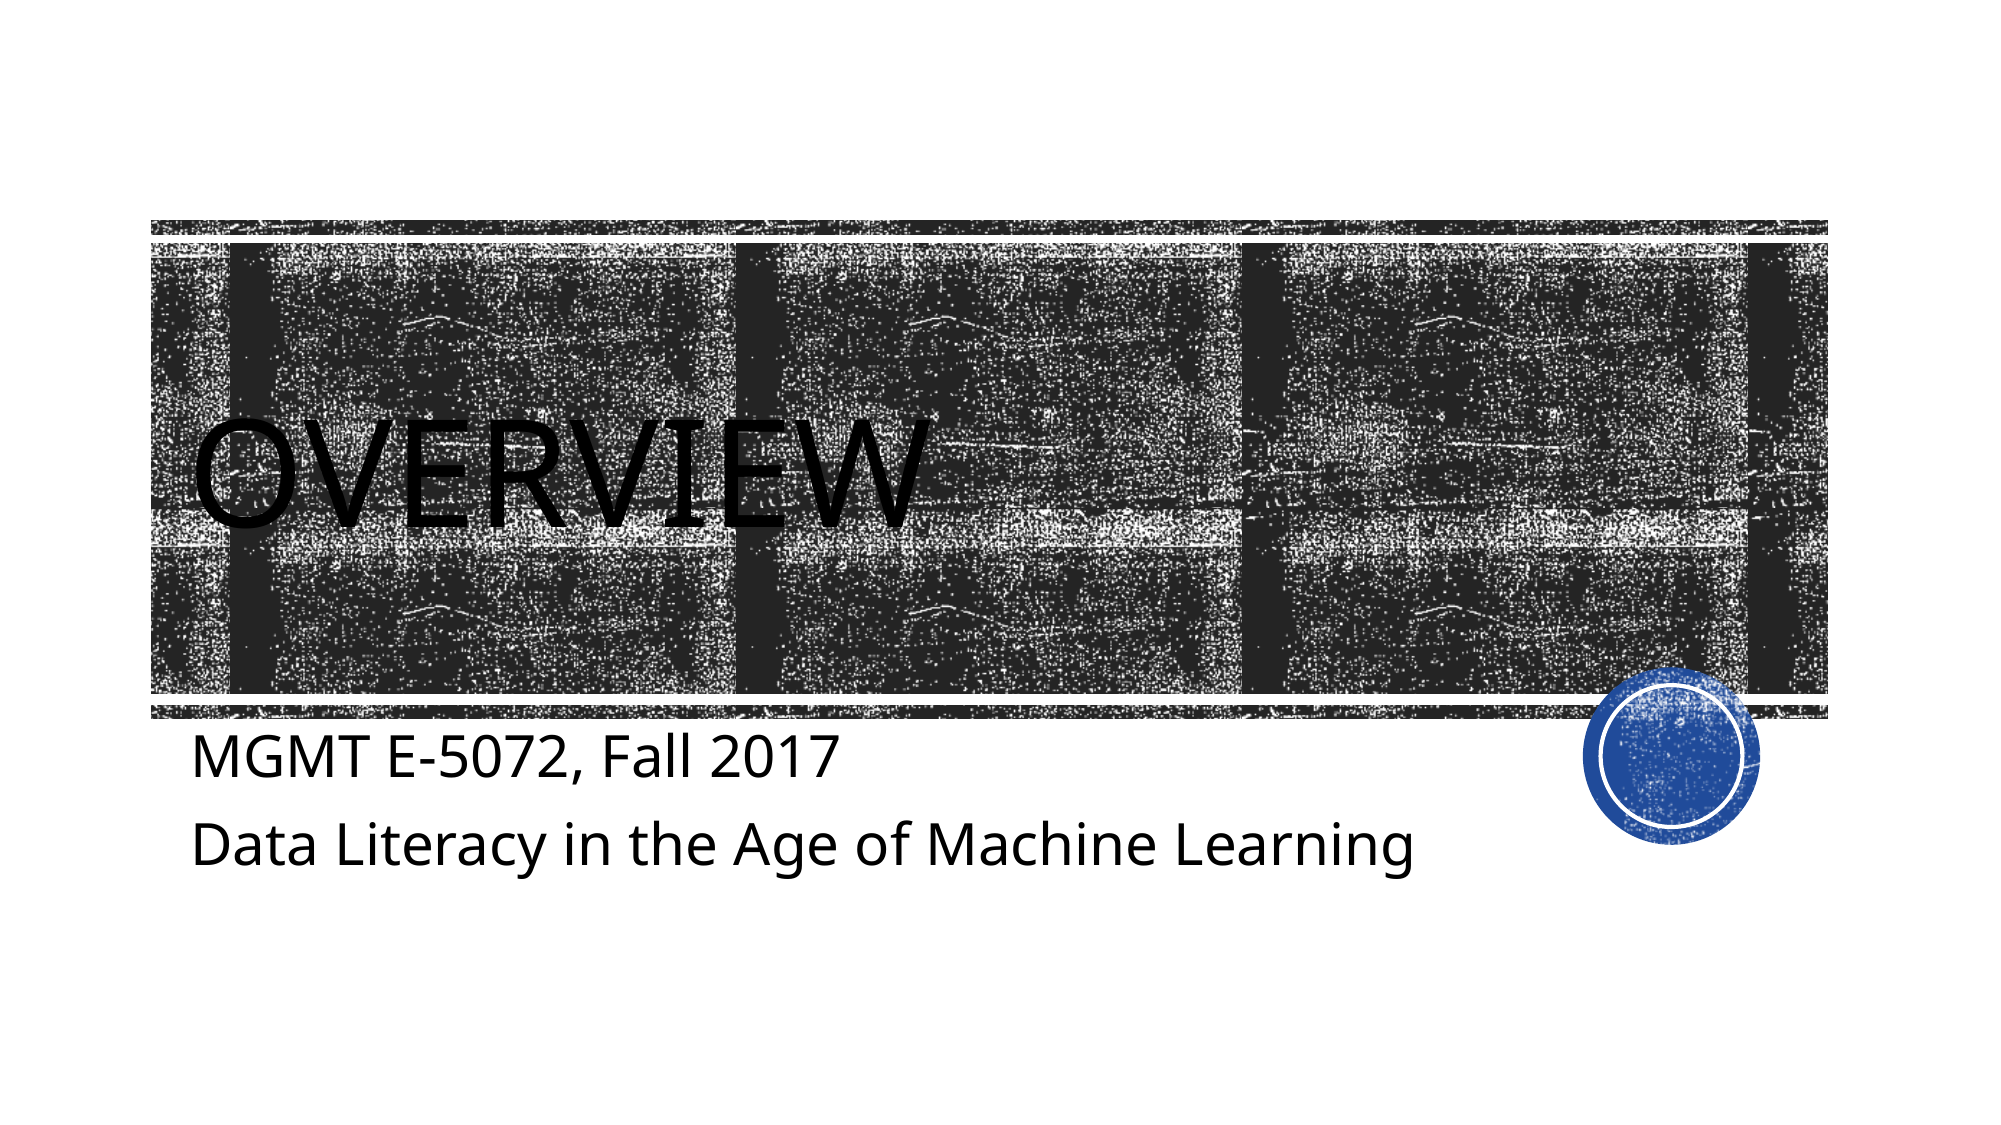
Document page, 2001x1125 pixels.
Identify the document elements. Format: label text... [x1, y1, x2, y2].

title Overview [172, 234, 1808, 733]
subtitle MGMT E-5072, Fall 2017 Data Literacy in the Age of Machine Learning [175, 720, 1470, 896]
